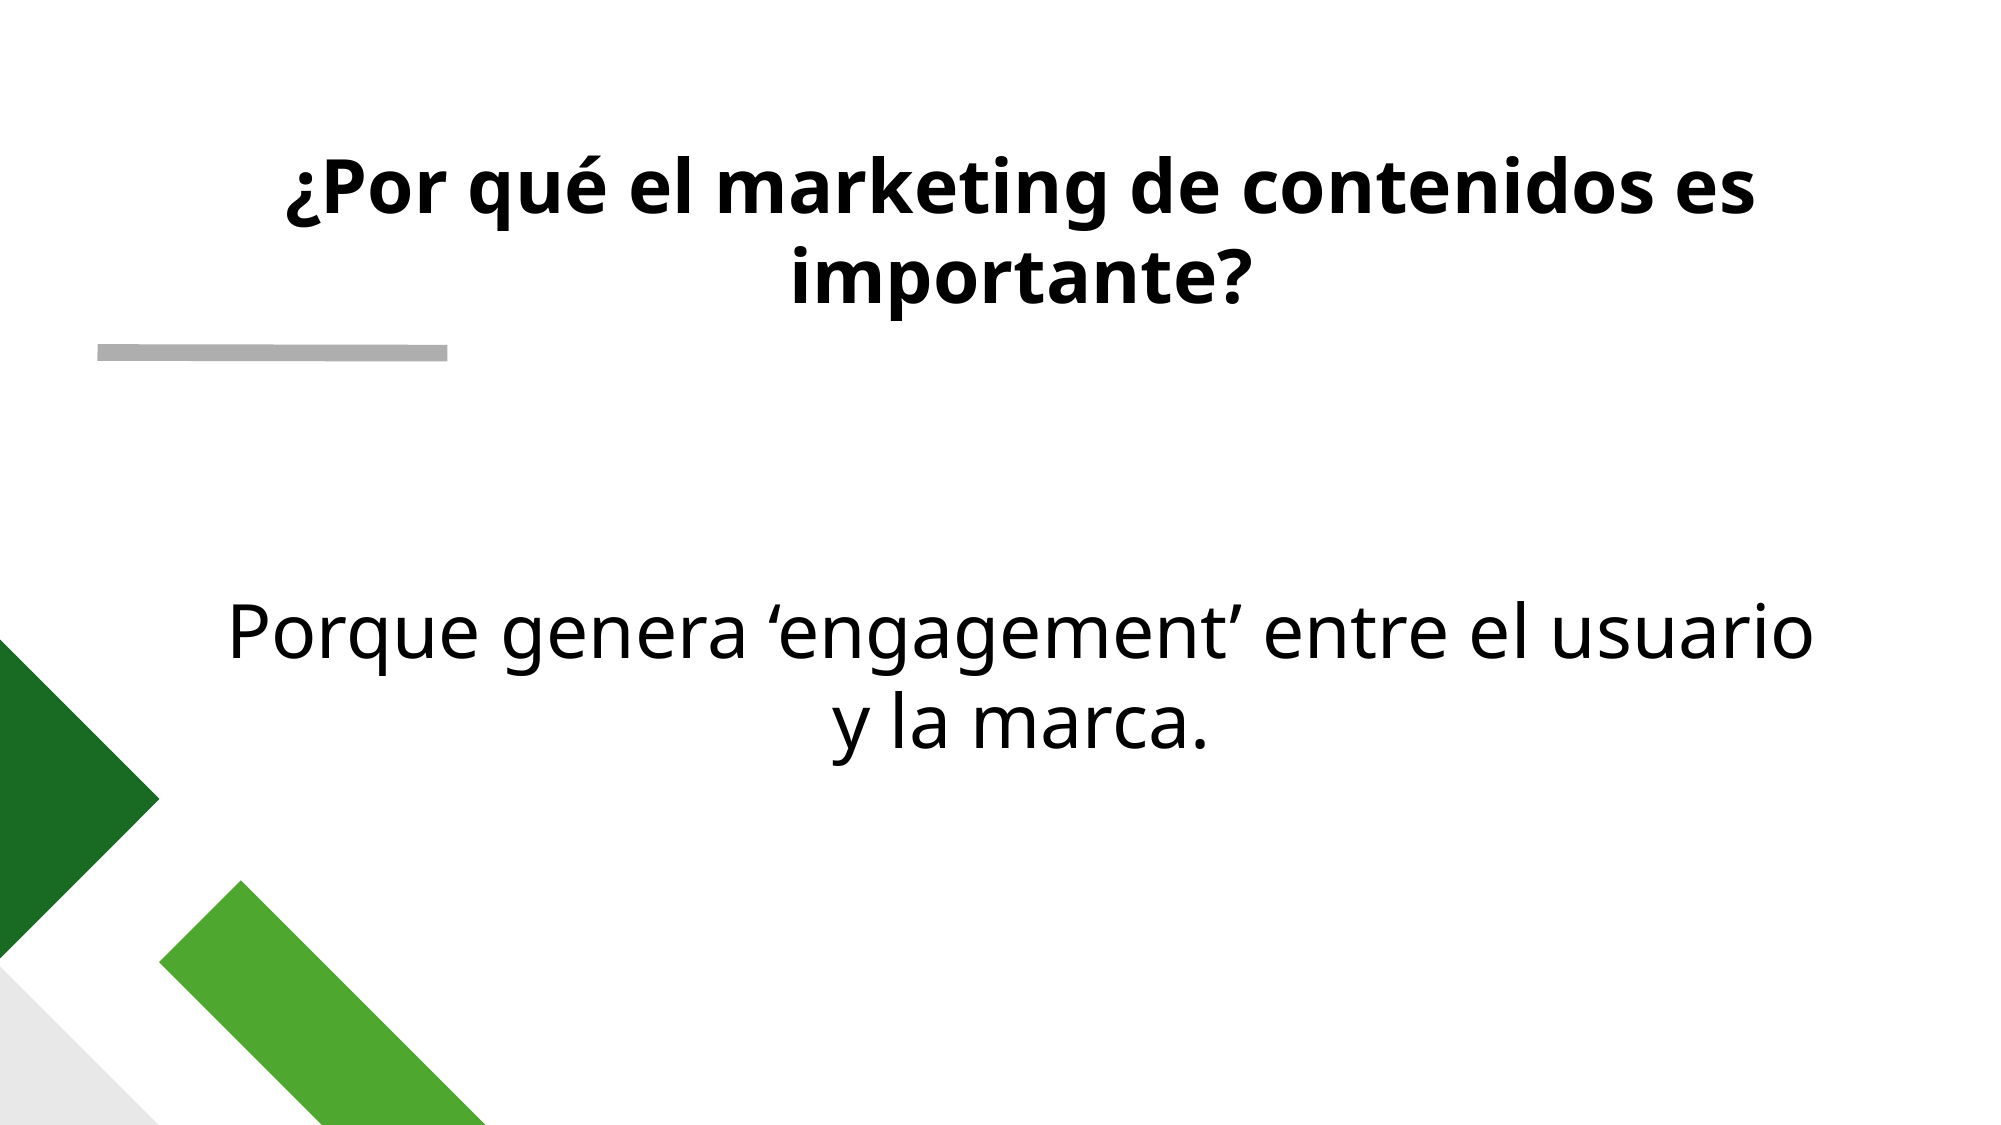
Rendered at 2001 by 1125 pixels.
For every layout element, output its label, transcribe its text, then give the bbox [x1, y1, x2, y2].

text_box Porque genera ‘engagement’ entre el usuario y la marca. [184, 576, 1858, 771]
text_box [0, 639, 486, 1125]
text_box ¿Por qué el marketing de contenidos es importante? [216, 130, 1827, 212]
